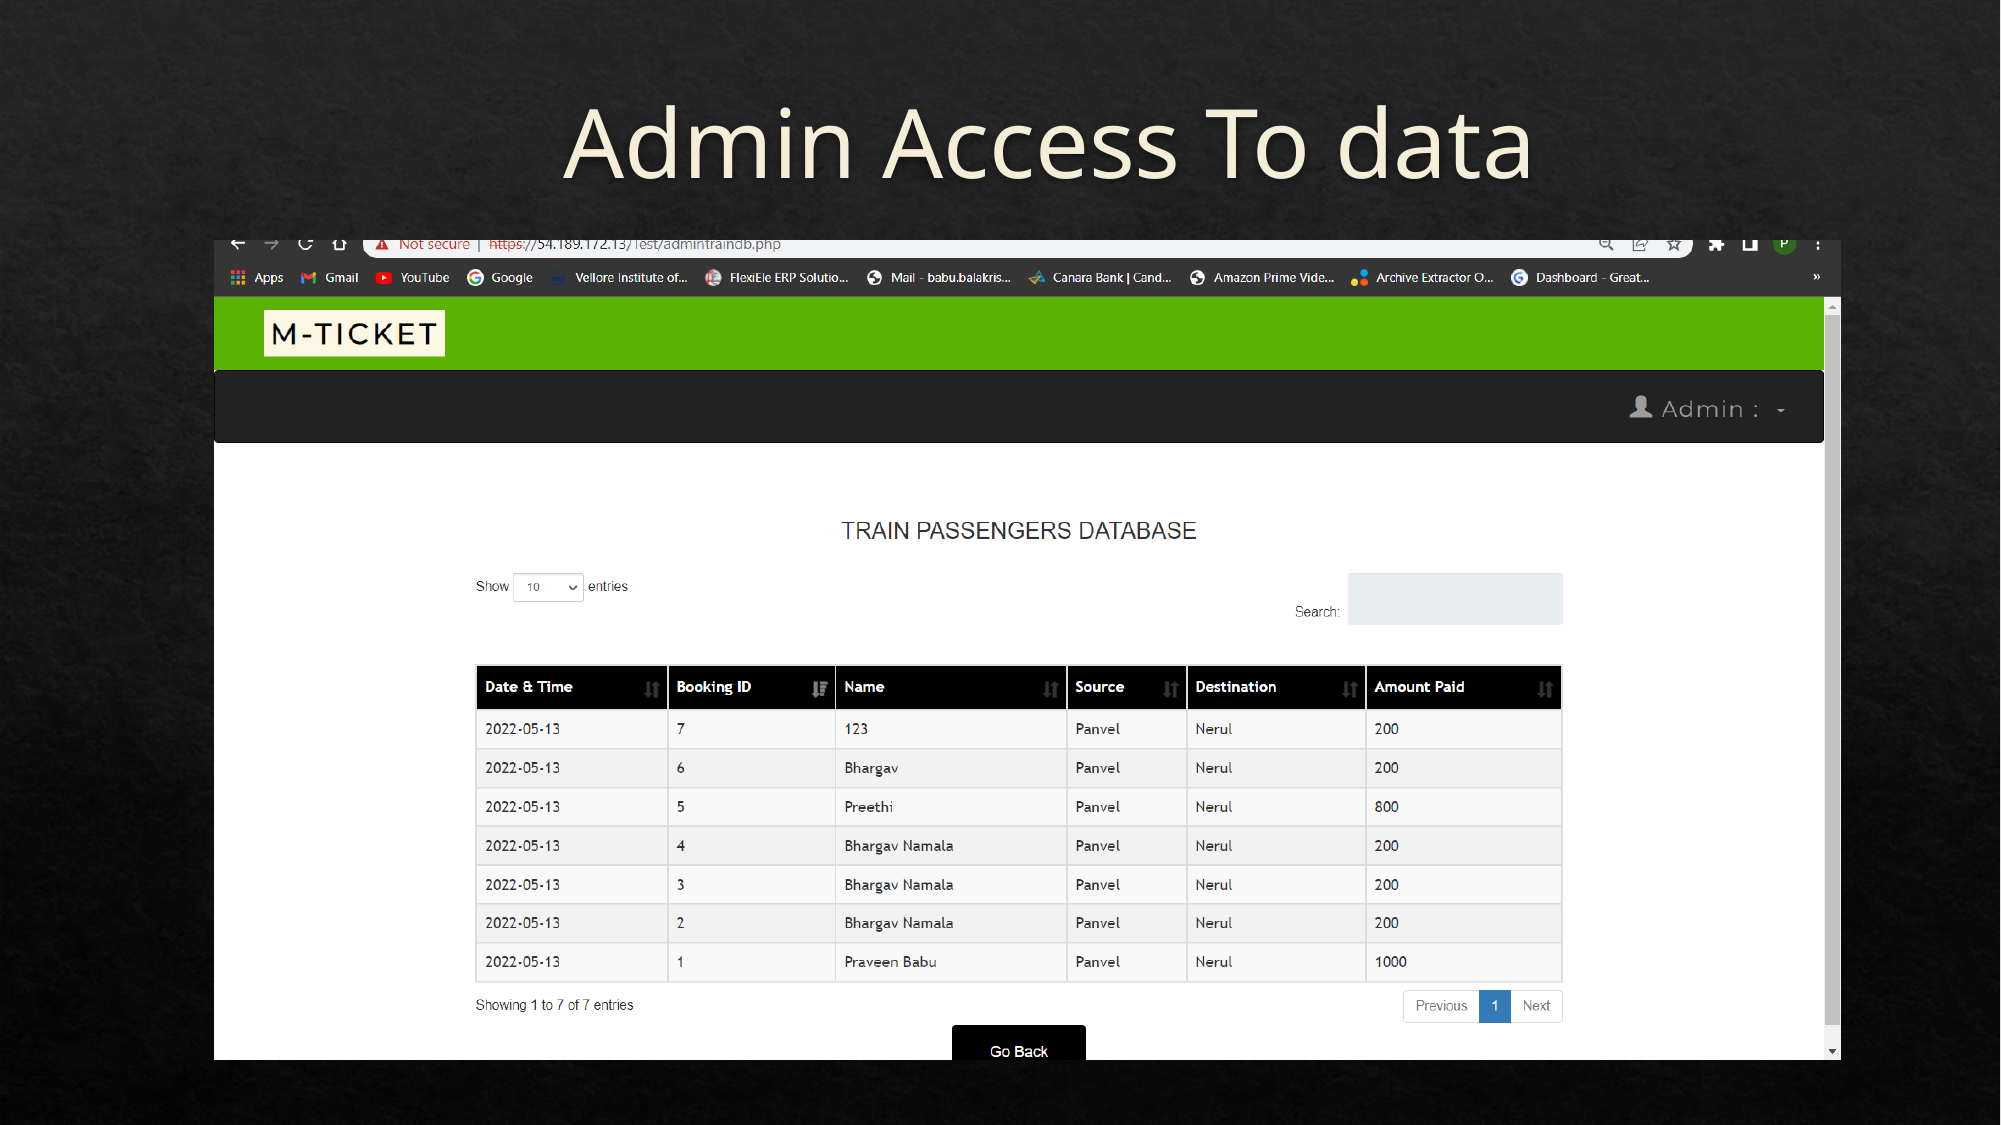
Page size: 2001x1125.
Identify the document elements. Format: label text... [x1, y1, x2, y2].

title Admin Access To data [200, 44, 1900, 251]
picture [213, 239, 1841, 1061]
